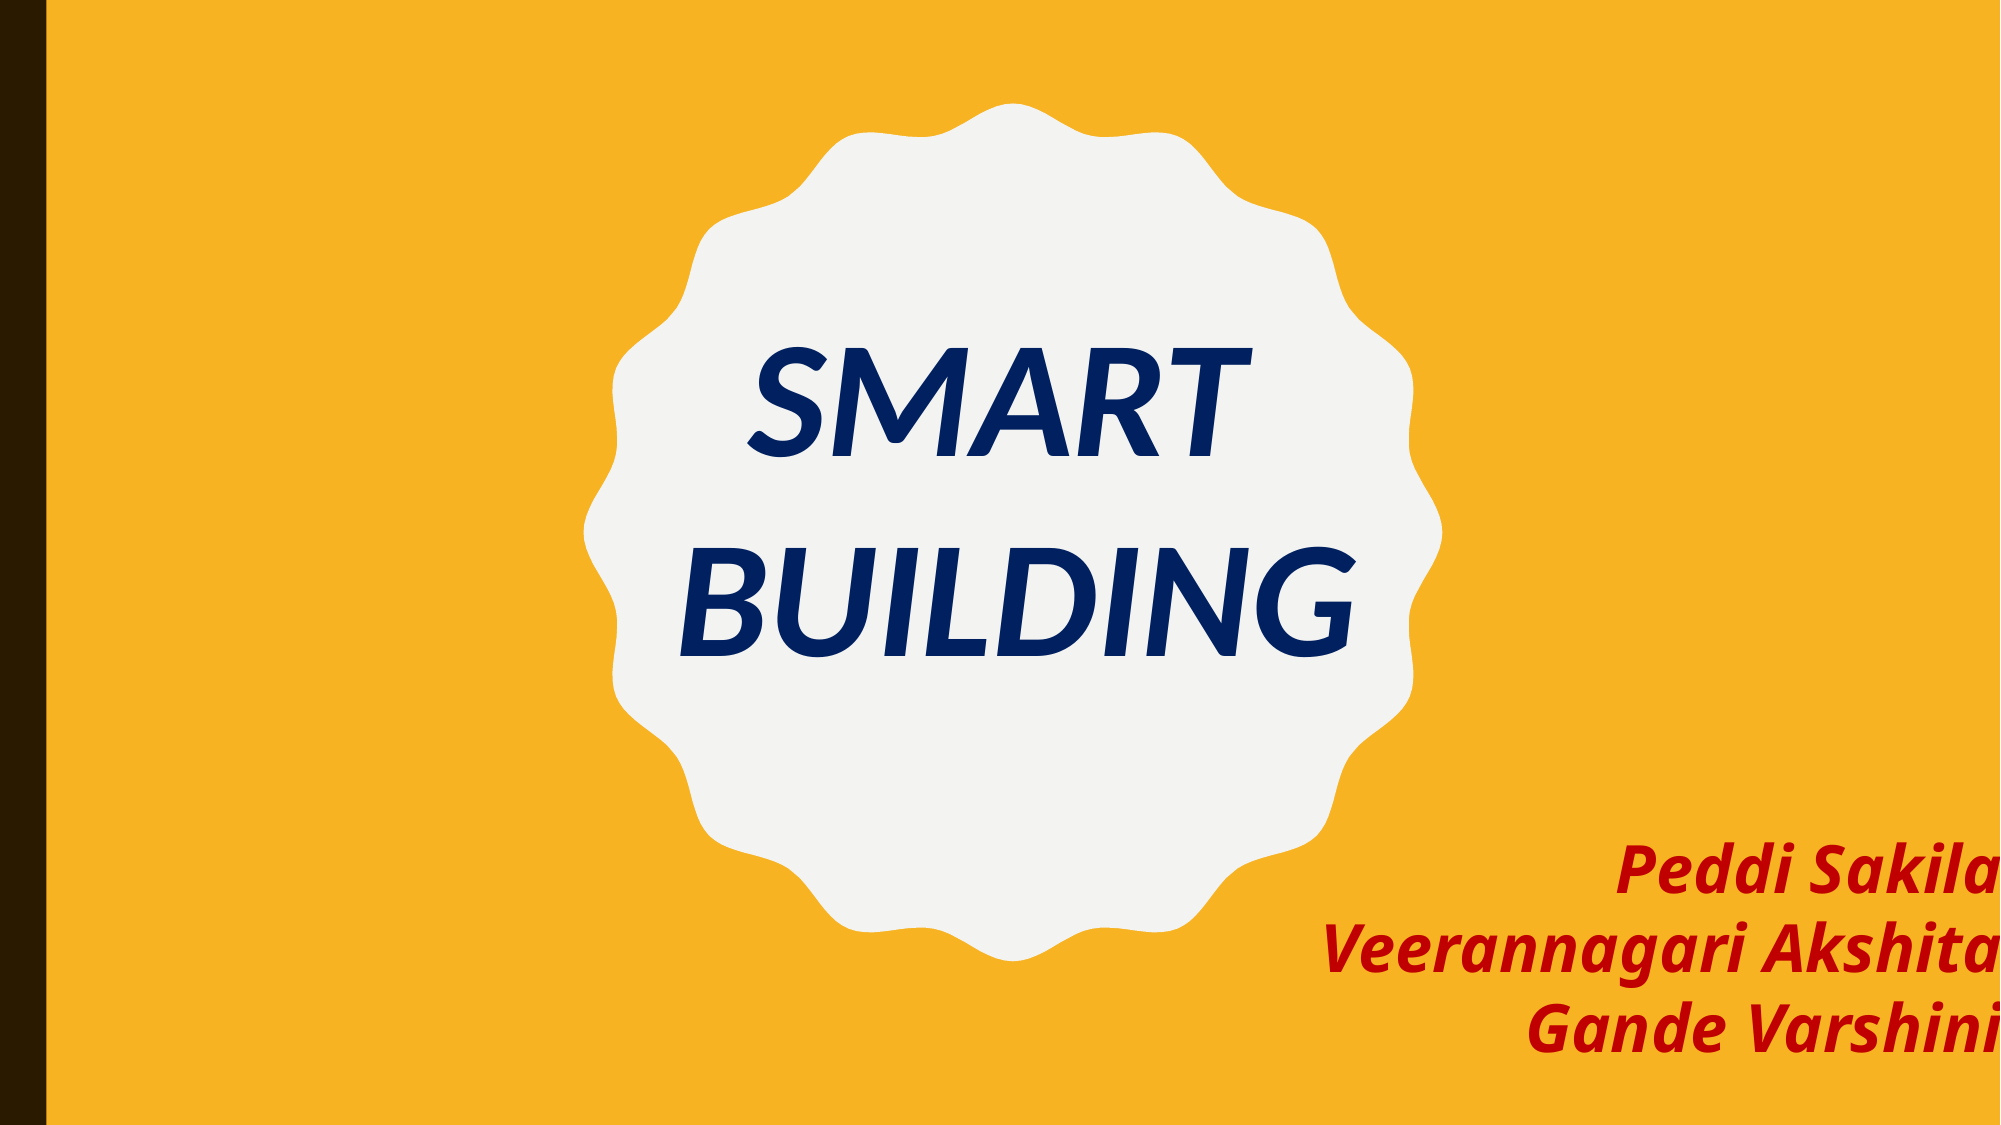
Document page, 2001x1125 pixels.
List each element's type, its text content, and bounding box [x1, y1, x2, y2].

text_box Peddi Sakila Veerannagari Akshita Gande Varshini [1305, 818, 2000, 1074]
text_box SMART BUILDING [319, 282, 1714, 698]
